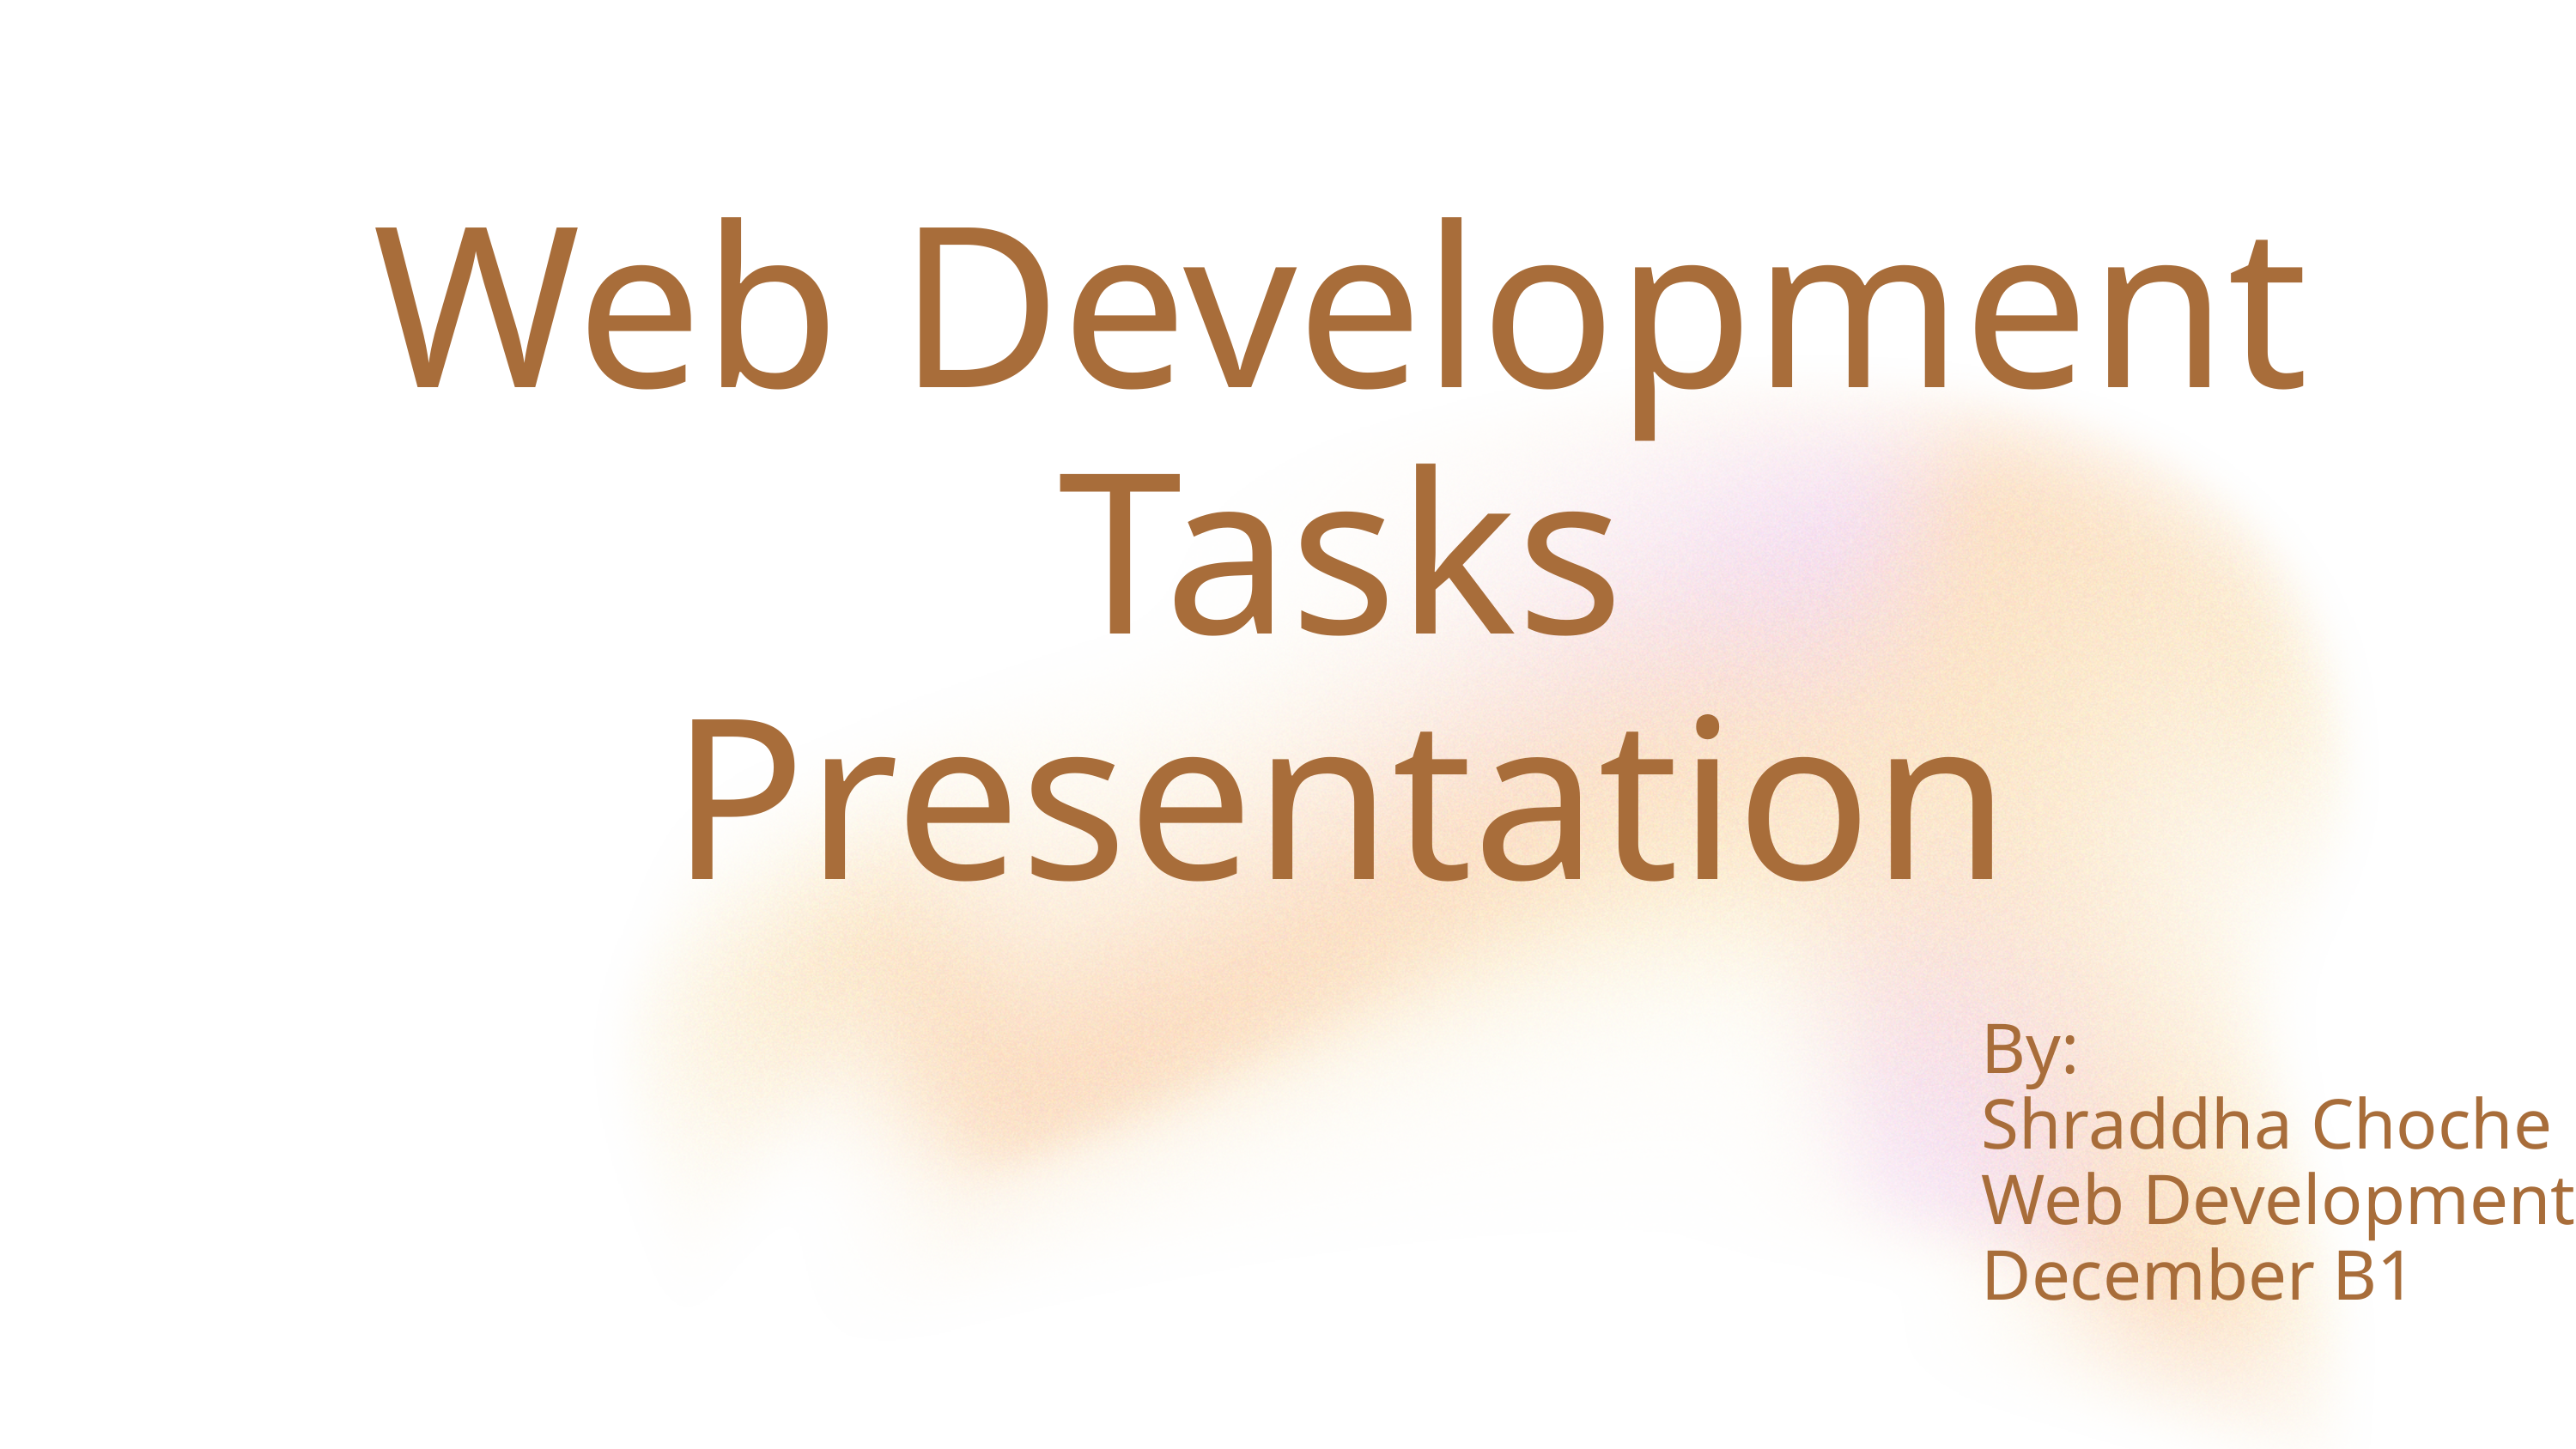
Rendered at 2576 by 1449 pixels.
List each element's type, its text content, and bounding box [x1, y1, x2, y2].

text_box [588, 349, 2385, 1449]
text_box By: Shraddha Choche Web Development December B1 [1981, 1011, 2576, 1314]
text_box Web Development Tasks Presentation [351, 186, 2331, 925]
